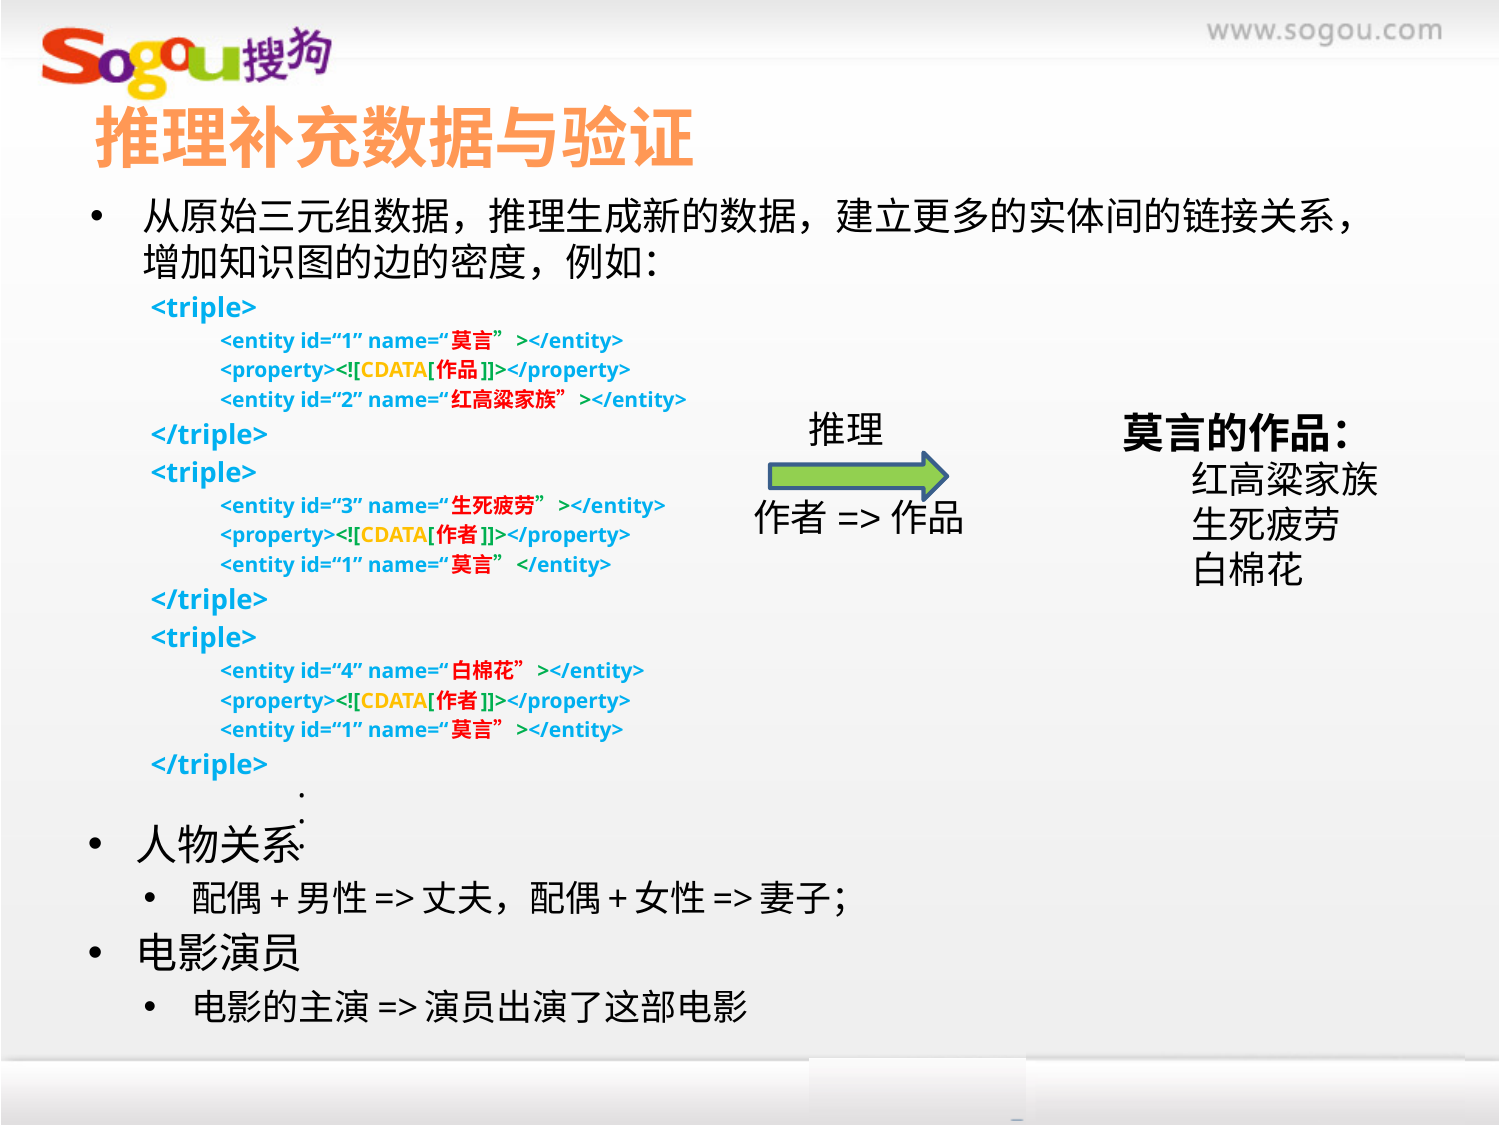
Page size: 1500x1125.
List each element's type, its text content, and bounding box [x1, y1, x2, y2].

title 推理补充数据与验证 [79, 141, 1430, 188]
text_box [746, 398, 973, 548]
picture [1, 75, 1499, 140]
title 推理补充数据与验证 [79, 83, 1430, 140]
text_box [0, 0, 1500, 75]
text_box 人物关系 配偶+男性=>丈夫，配偶+女性=>妻子； 电影演员 电影的主演=>演员出演了这部电影 [73, 810, 1424, 1035]
picture [1, 141, 1499, 1125]
list 从原始三元组数据，推理生成新的数据，建立更多的实体间的链接关系，增加知识图的边的密度，例如： <triple> <entity id=“1” name=“莫言”></entity> <property><![CDATA[作品]]></property> <entity id=“2” name=“红高粱家族”></entity> </triple> <triple> <entity id=“3” name=“生死疲劳”></entity> <property><![CDATA[作者]]></property> <entity id=“1” name=“莫言”</entity> </triple> <triple> <entity id=“4” name=“白棉花”></entity> <property><![CDATA[作者]]></property> <entity id=“1” name=“莫言”></entity> </triple> • • • [74, 184, 1426, 870]
text_box 莫言的作品： 红高粱家族 生死疲劳 白棉花 [1108, 398, 1394, 599]
